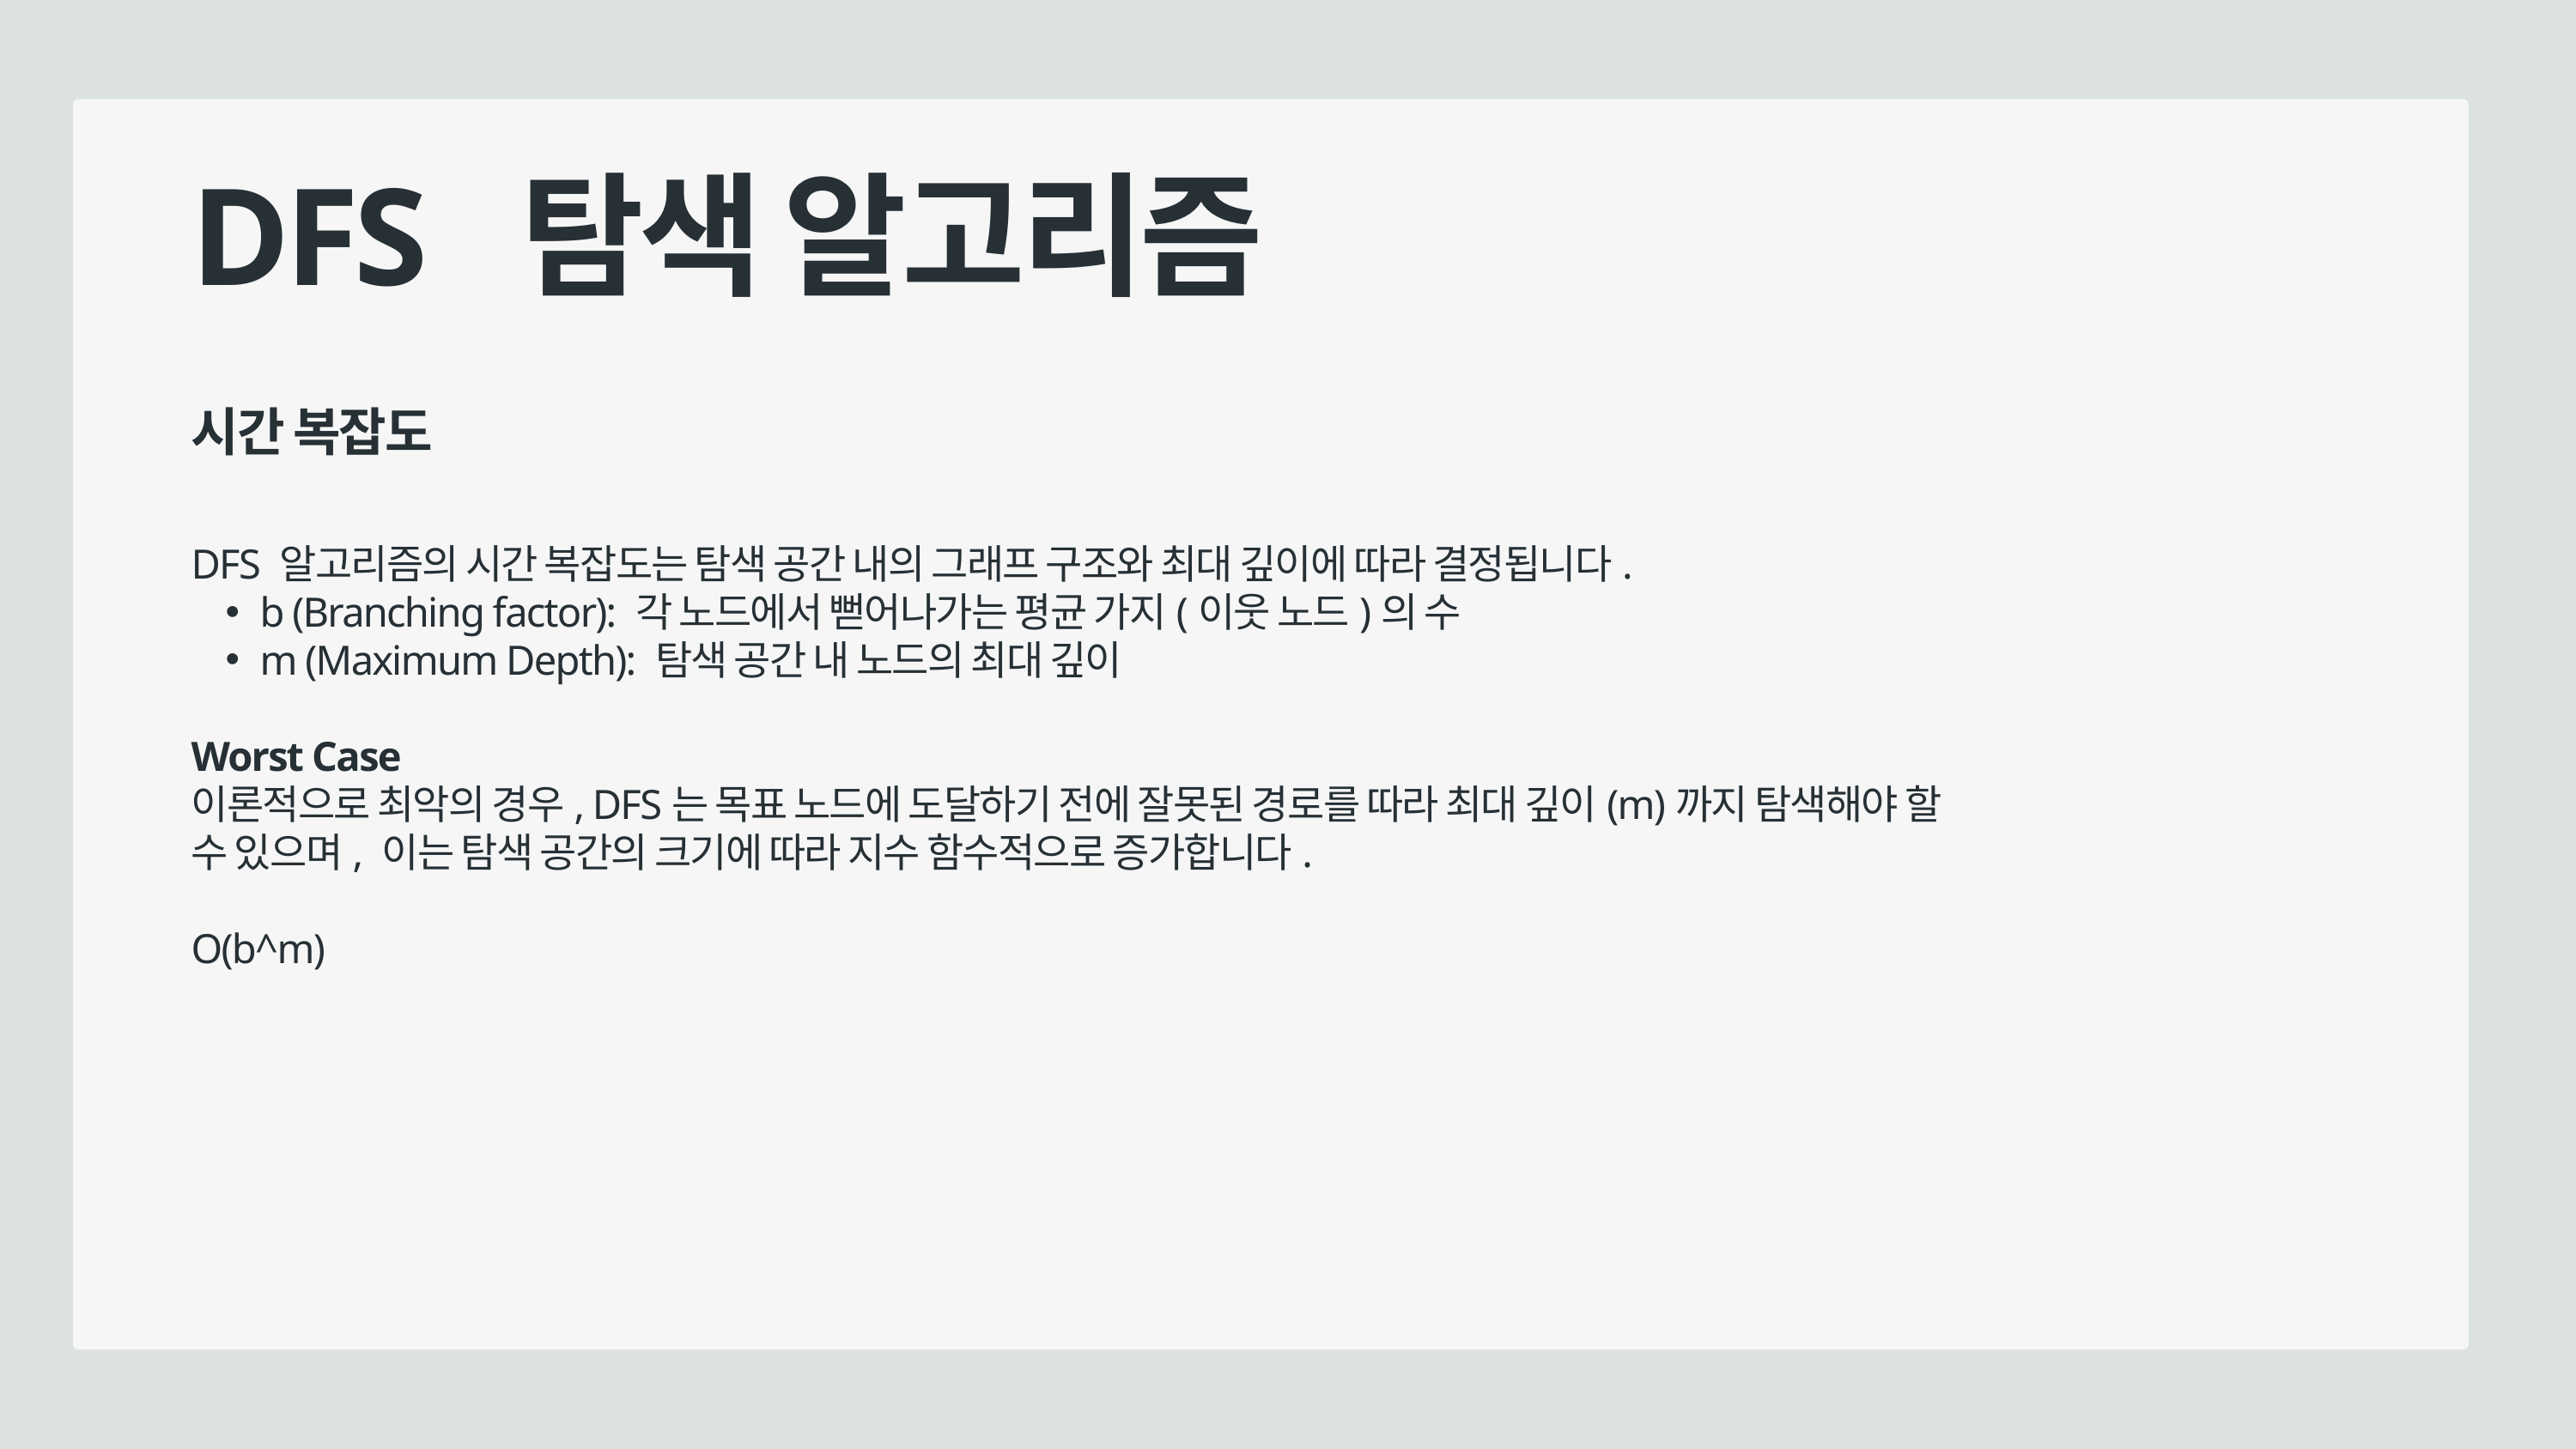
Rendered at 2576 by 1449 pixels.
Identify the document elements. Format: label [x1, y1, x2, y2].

text_box [72, 99, 2470, 1350]
